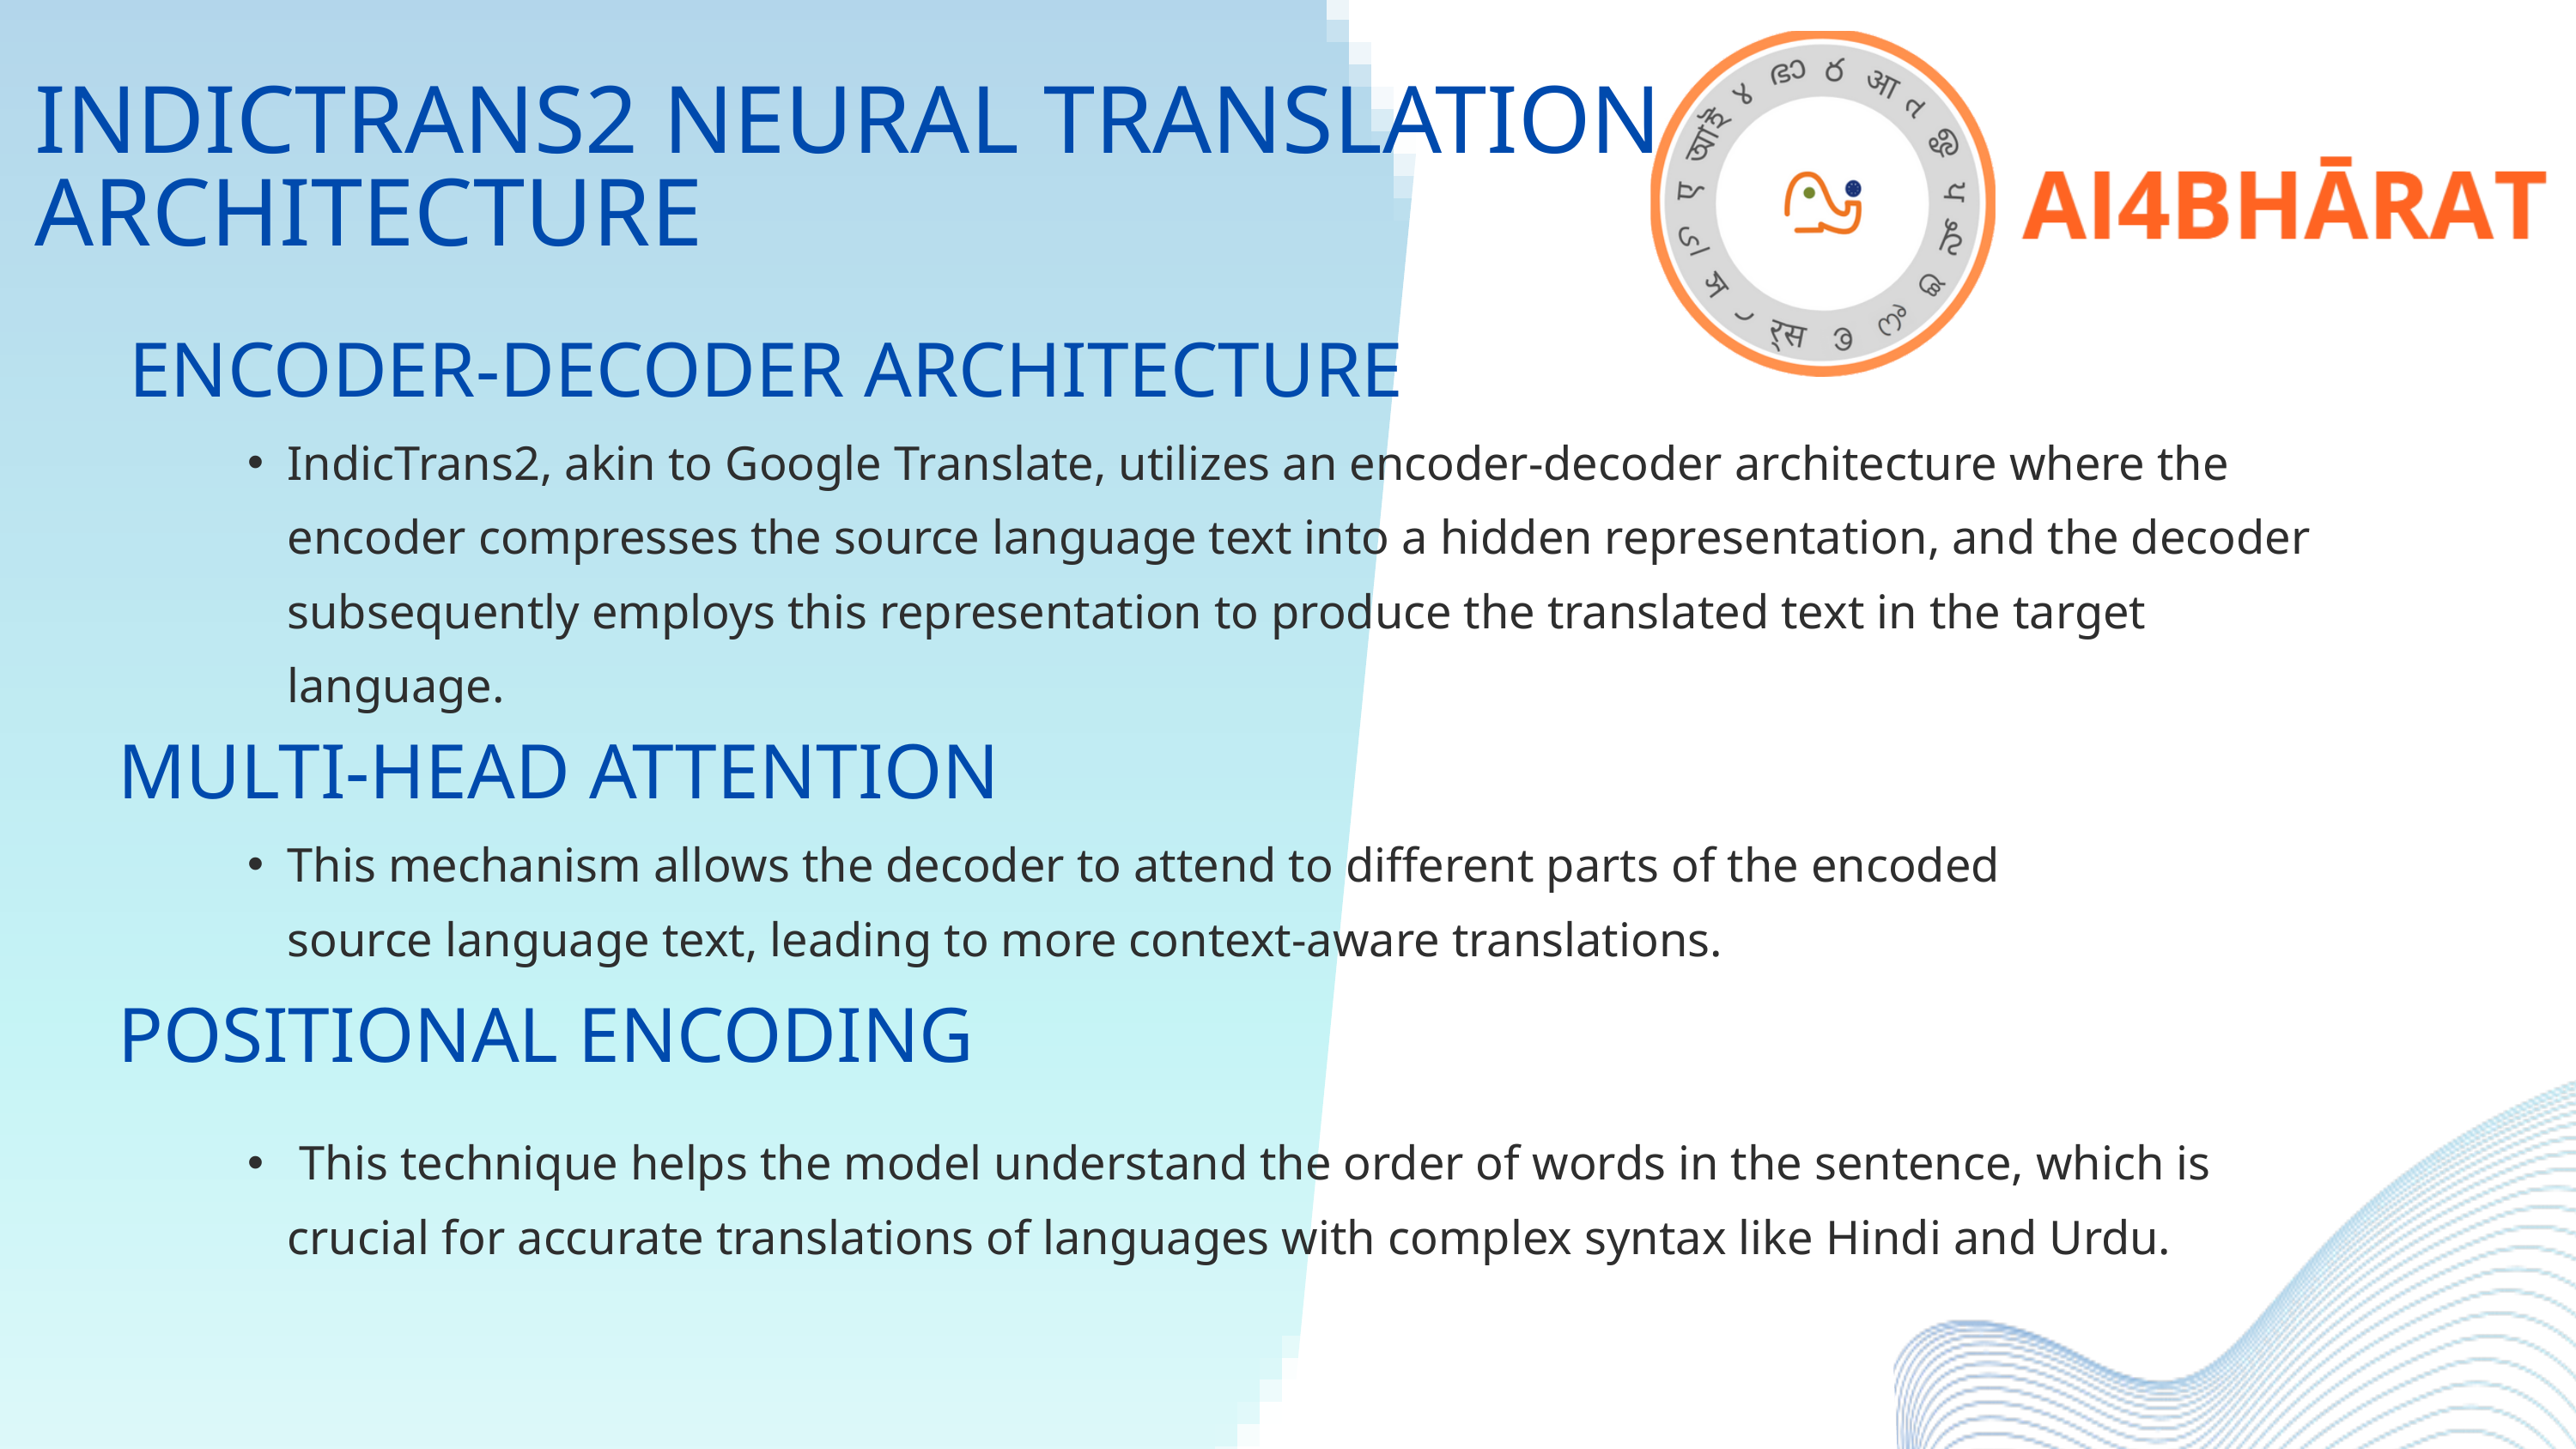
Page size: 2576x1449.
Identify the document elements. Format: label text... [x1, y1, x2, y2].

text_box [1881, 1079, 2576, 1449]
text_box This mechanism allows the decoder to attend to different parts of the encoded source language text, leading to more context-aware translations. [208, 816, 2107, 966]
text_box INDICTRANS2 NEURAL TRANSLATION ARCHITECTURE [34, 78, 1650, 265]
text_box [1995, 144, 2576, 263]
text_box This technique helps the model understand the order of words in the sentence, which is crucial for accurate translations of languages with complex syntax like Hindi and Urdu. [208, 1115, 2330, 1264]
text_box MULTI-HEAD ATTENTION [118, 738, 2070, 815]
text_box POSITIONAL ENCODING [118, 1002, 1856, 1078]
text_box ENCODER-DECODER ARCHITECTURE [129, 336, 2081, 412]
text_box [0, 0, 1431, 1449]
text_box [1650, 31, 1996, 377]
text_box IndicTrans2, akin to Google Translate, utilizes an encoder-decoder architecture where the encoder compresses the source language text into a hidden representation, and the decoder subsequently employs this representation to produce the translated text in the target language. [208, 415, 2369, 712]
